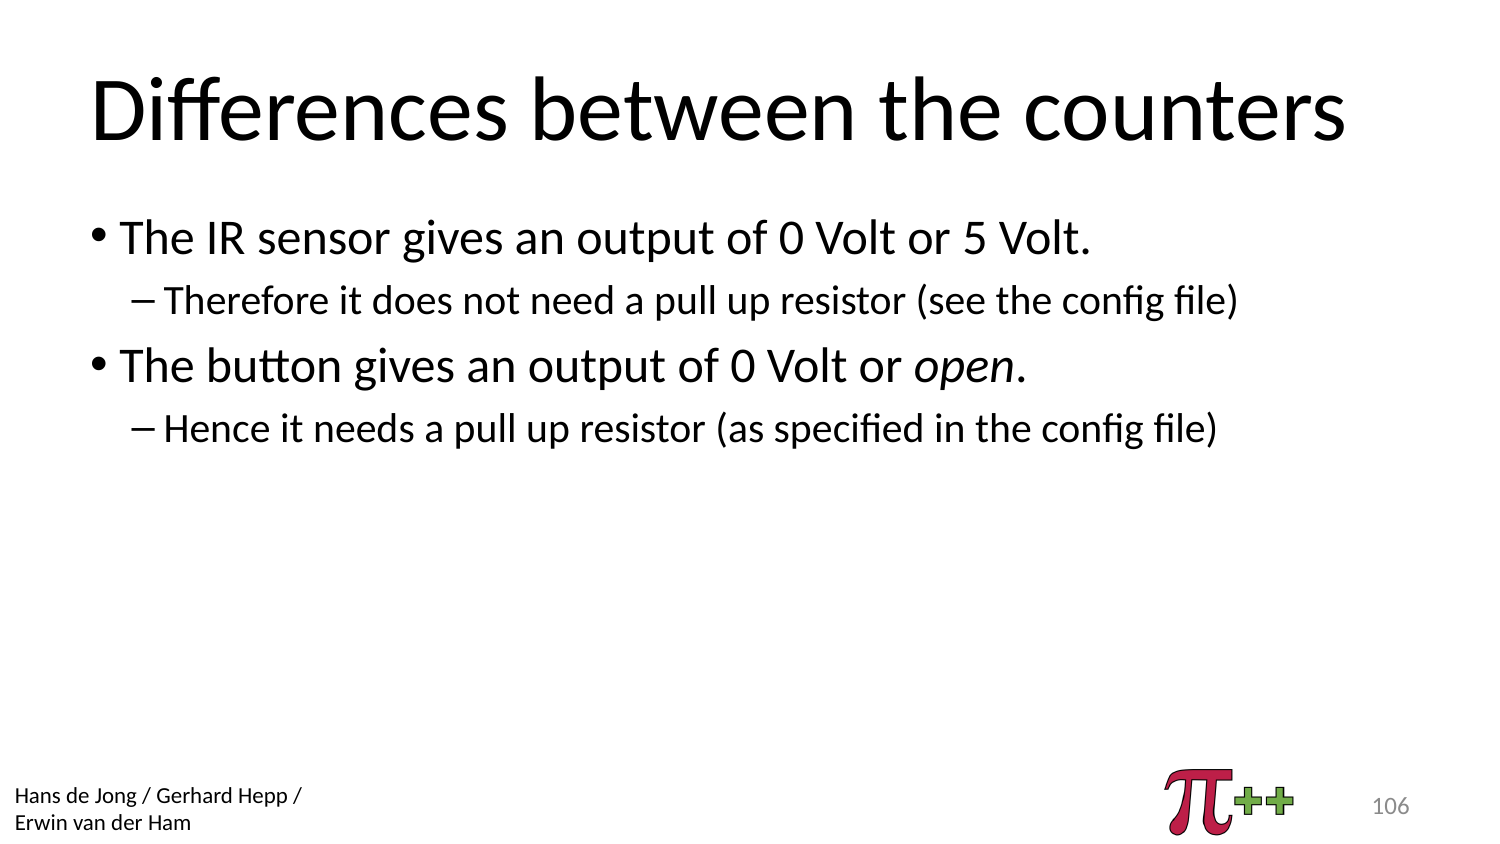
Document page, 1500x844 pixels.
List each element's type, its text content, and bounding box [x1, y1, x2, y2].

list The IR sensor gives an output of 0 Volt or 5 Volt. Therefore it does not need a pull up resistor (see the config file) The button gives an output of 0 Volt or open. Hence it needs a pull up resistor (as specified in the config file) [75, 196, 1425, 754]
slide_number 106 [1340, 782, 1425, 827]
title Differences between the counters [75, 33, 1425, 175]
picture [1163, 768, 1294, 836]
